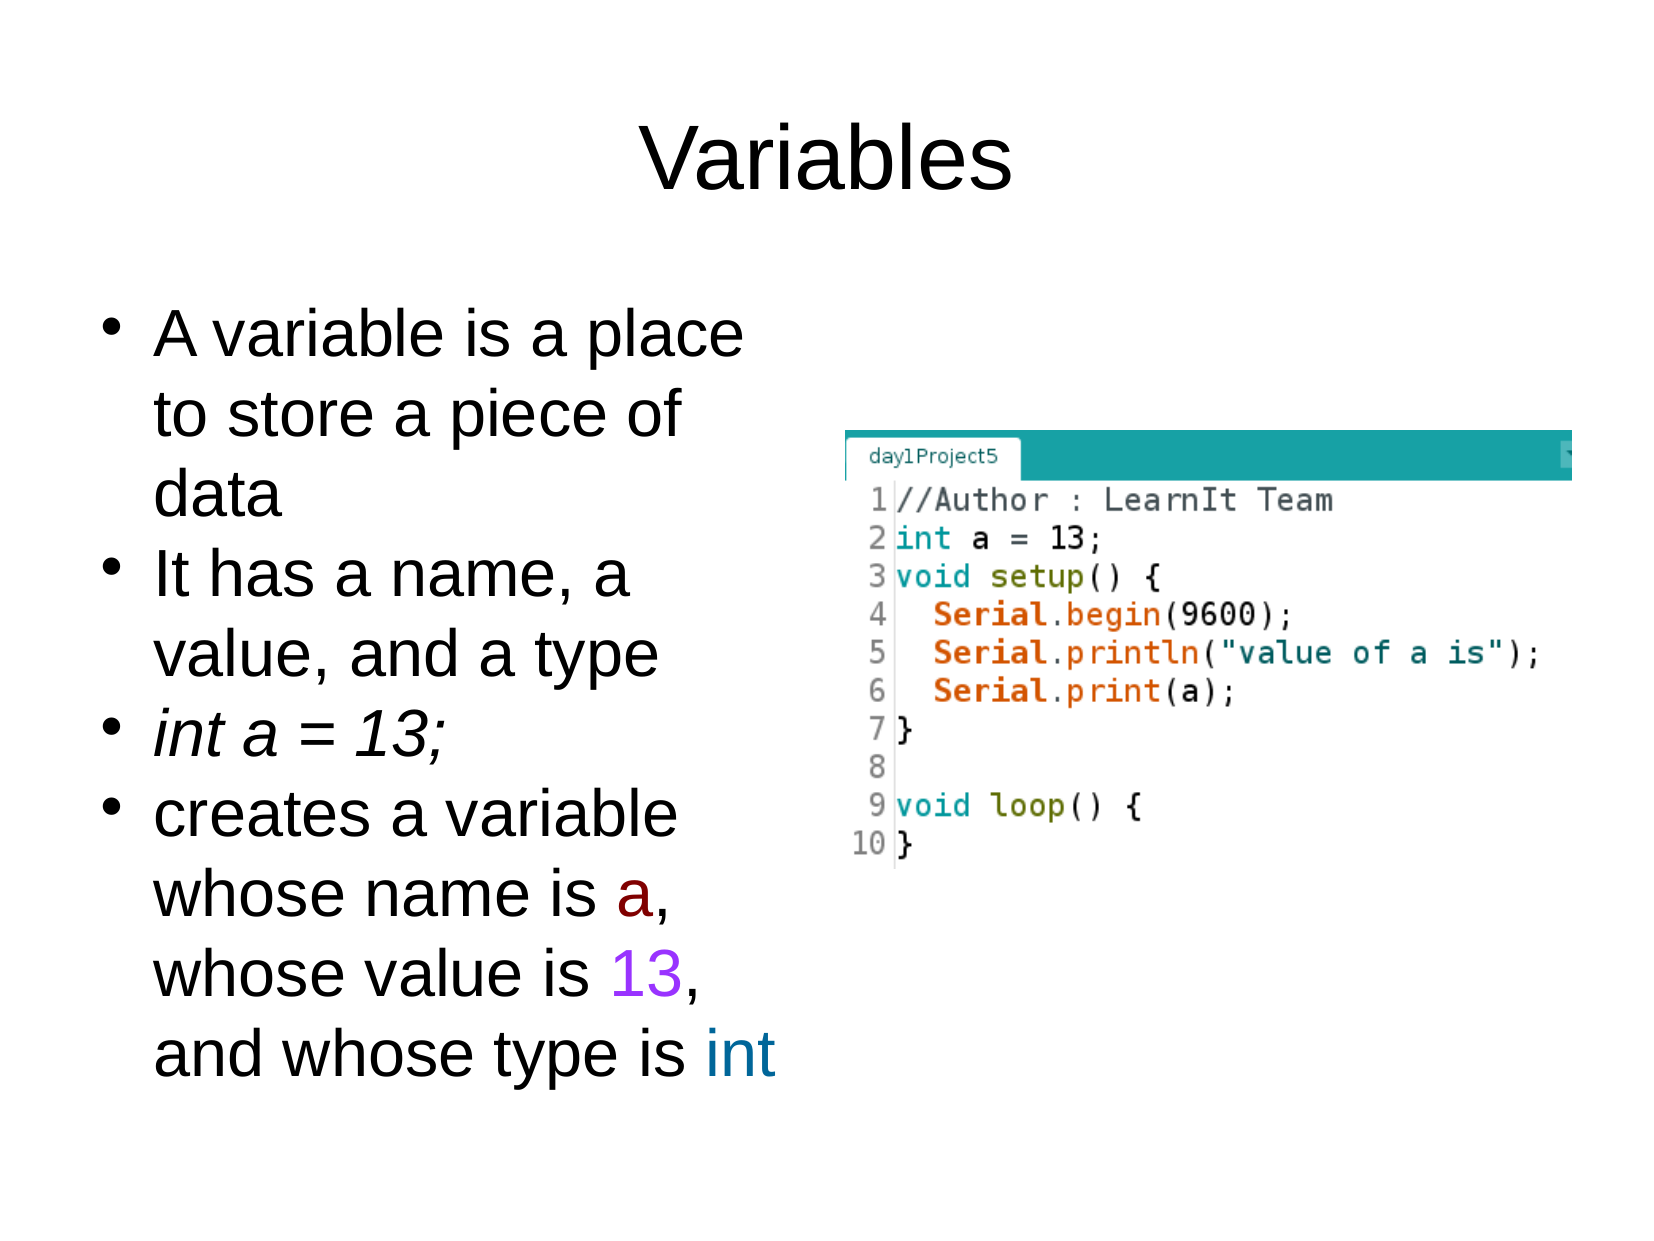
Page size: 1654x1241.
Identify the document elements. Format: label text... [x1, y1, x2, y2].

text_box A variable is a place to store a piece of data It has a name, a value, and a type int a = 13; creates a variable whose name is a, whose value is 13, and whose type is int [82, 290, 809, 1010]
text_box Variables [82, 49, 1571, 257]
picture [844, 430, 1572, 869]
